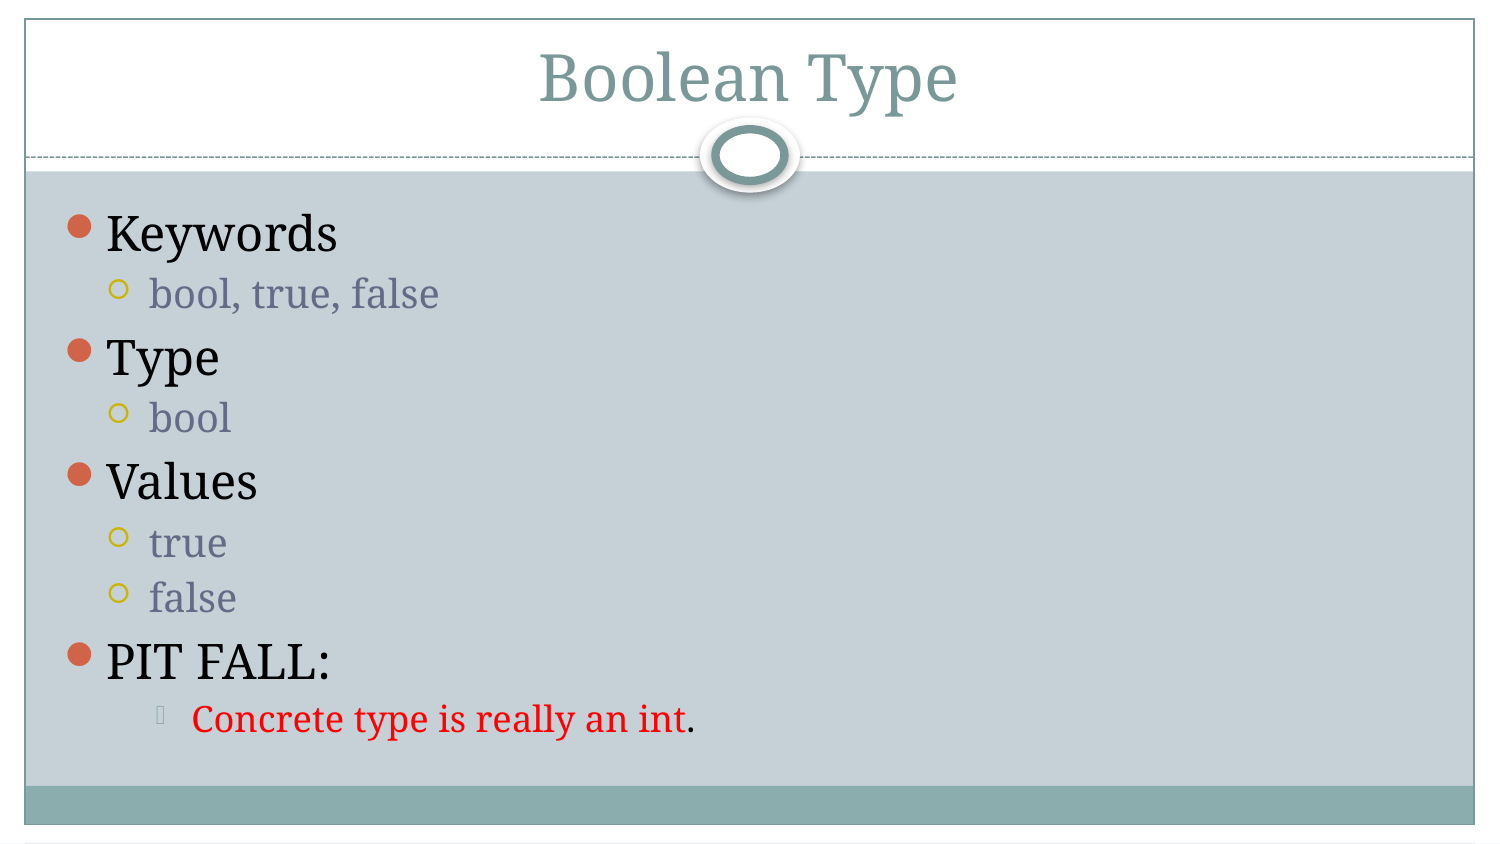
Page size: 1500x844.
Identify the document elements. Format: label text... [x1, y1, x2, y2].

title Boolean Type [49, 28, 1450, 122]
list Keywords bool, true, false Type bool Values true false PIT FALL: Concrete type is really an int. [49, 194, 1445, 751]
